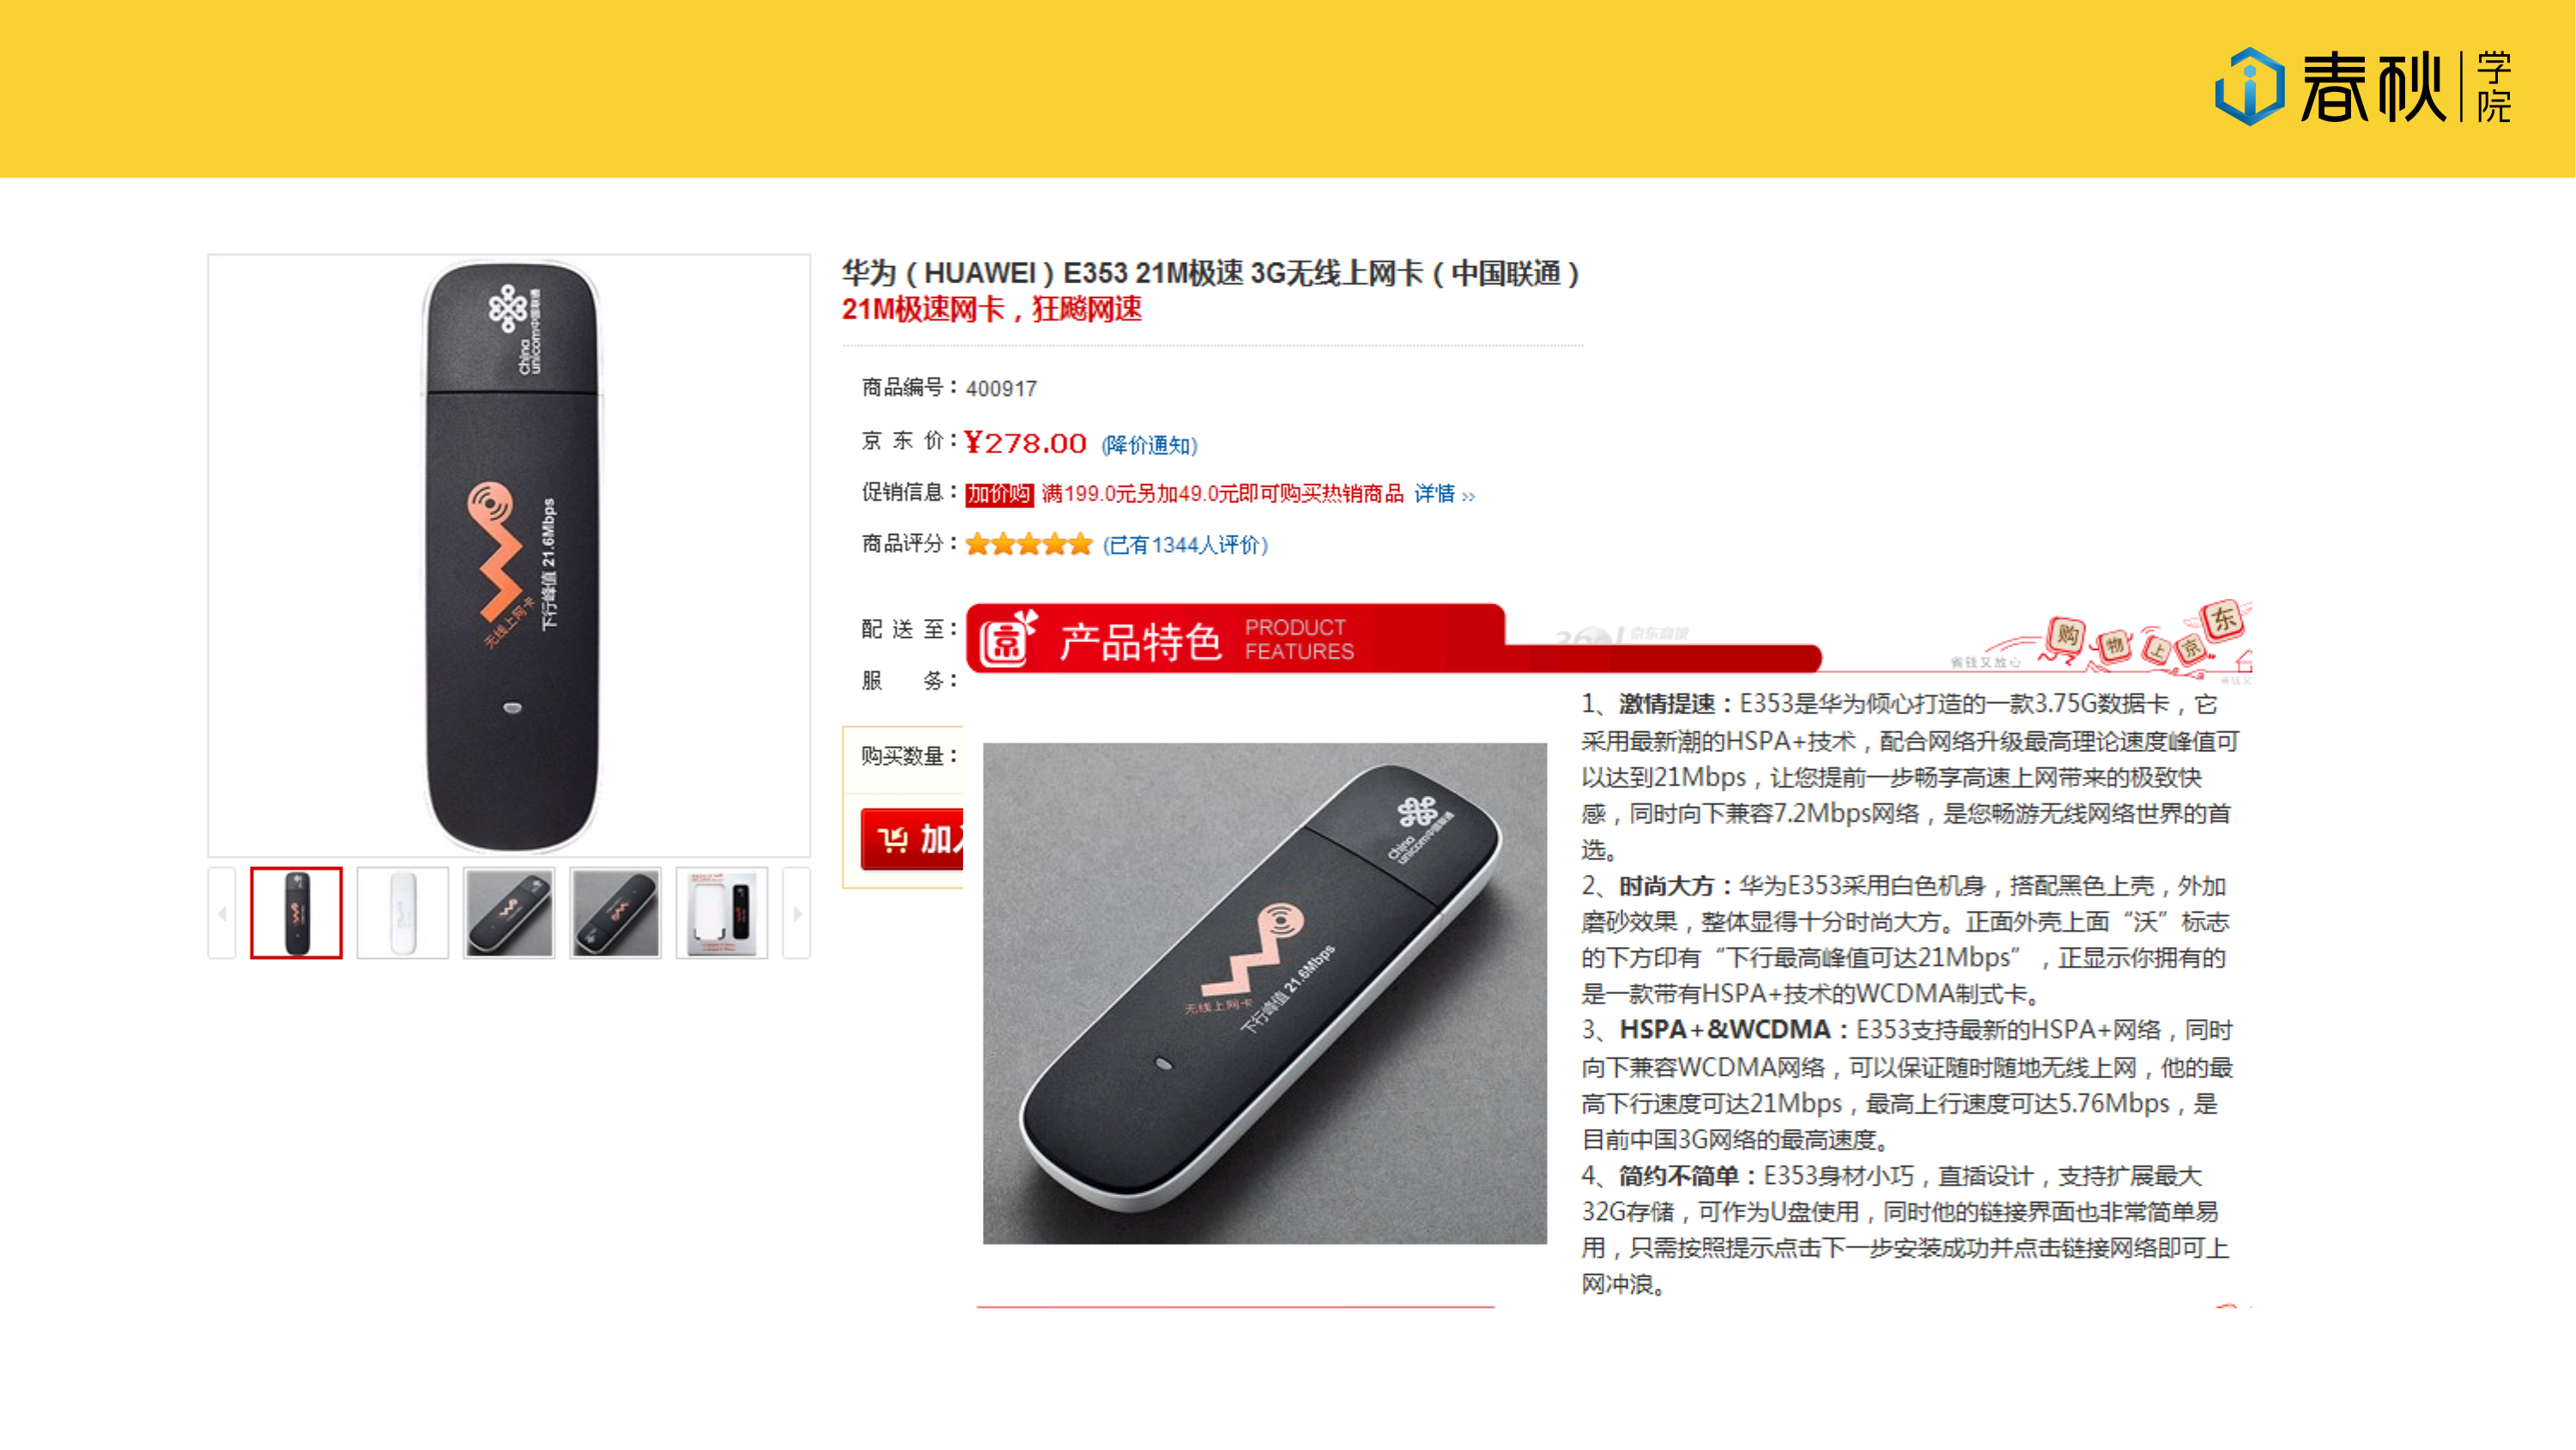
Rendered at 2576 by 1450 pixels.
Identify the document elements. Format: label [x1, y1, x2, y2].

picture [203, 237, 2253, 1308]
picture [0, 0, 2576, 263]
